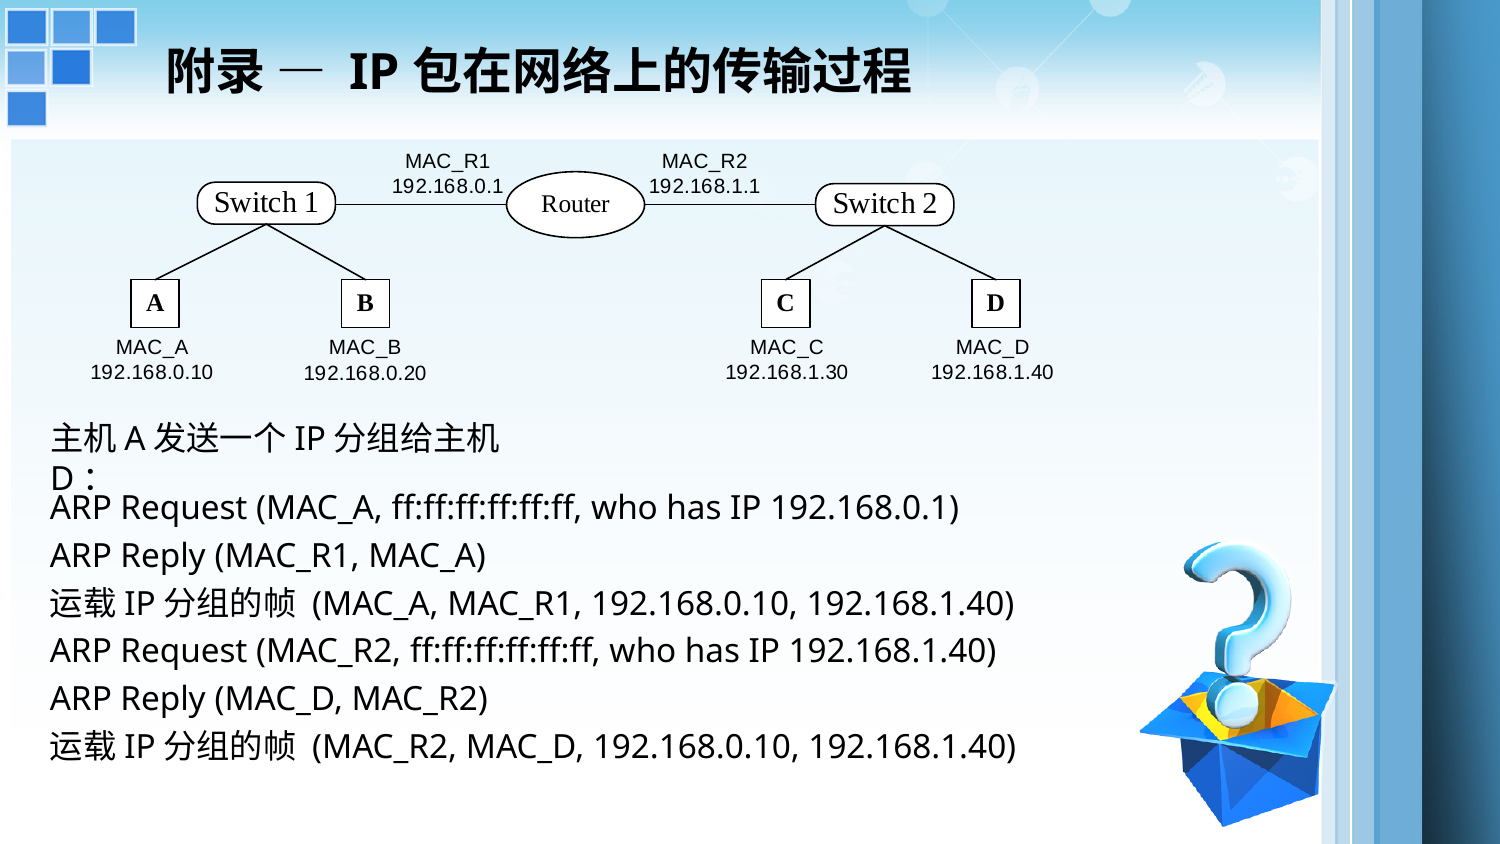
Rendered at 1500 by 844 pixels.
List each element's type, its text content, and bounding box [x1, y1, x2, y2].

text_box ARP Request (MAC_A, ff:ff:ff:ff:ff:ff, who has IP 192.168.0.1) ARP Reply (MAC_R1, MAC_A) 运载IP分组的帧 (MAC_A, MAC_R1, 192.168.0.10, 192.168.1.40) ARP Request (MAC_R2, ff:ff:ff:ff:ff:ff, who has IP 192.168.1.40) ARP Reply (MAC_D, MAC_R2) 运载IP分组的帧 (MAC_R2, MAC_D, 192.168.0.10, 192.168.1.40) [35, 470, 1038, 773]
text_box 主机A发送一个IP分组给主机D： [35, 410, 550, 505]
picture [0, 0, 1500, 844]
title 附录 — IP包在网络上的传输过程 [150, 31, 950, 108]
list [70, 146, 1072, 387]
